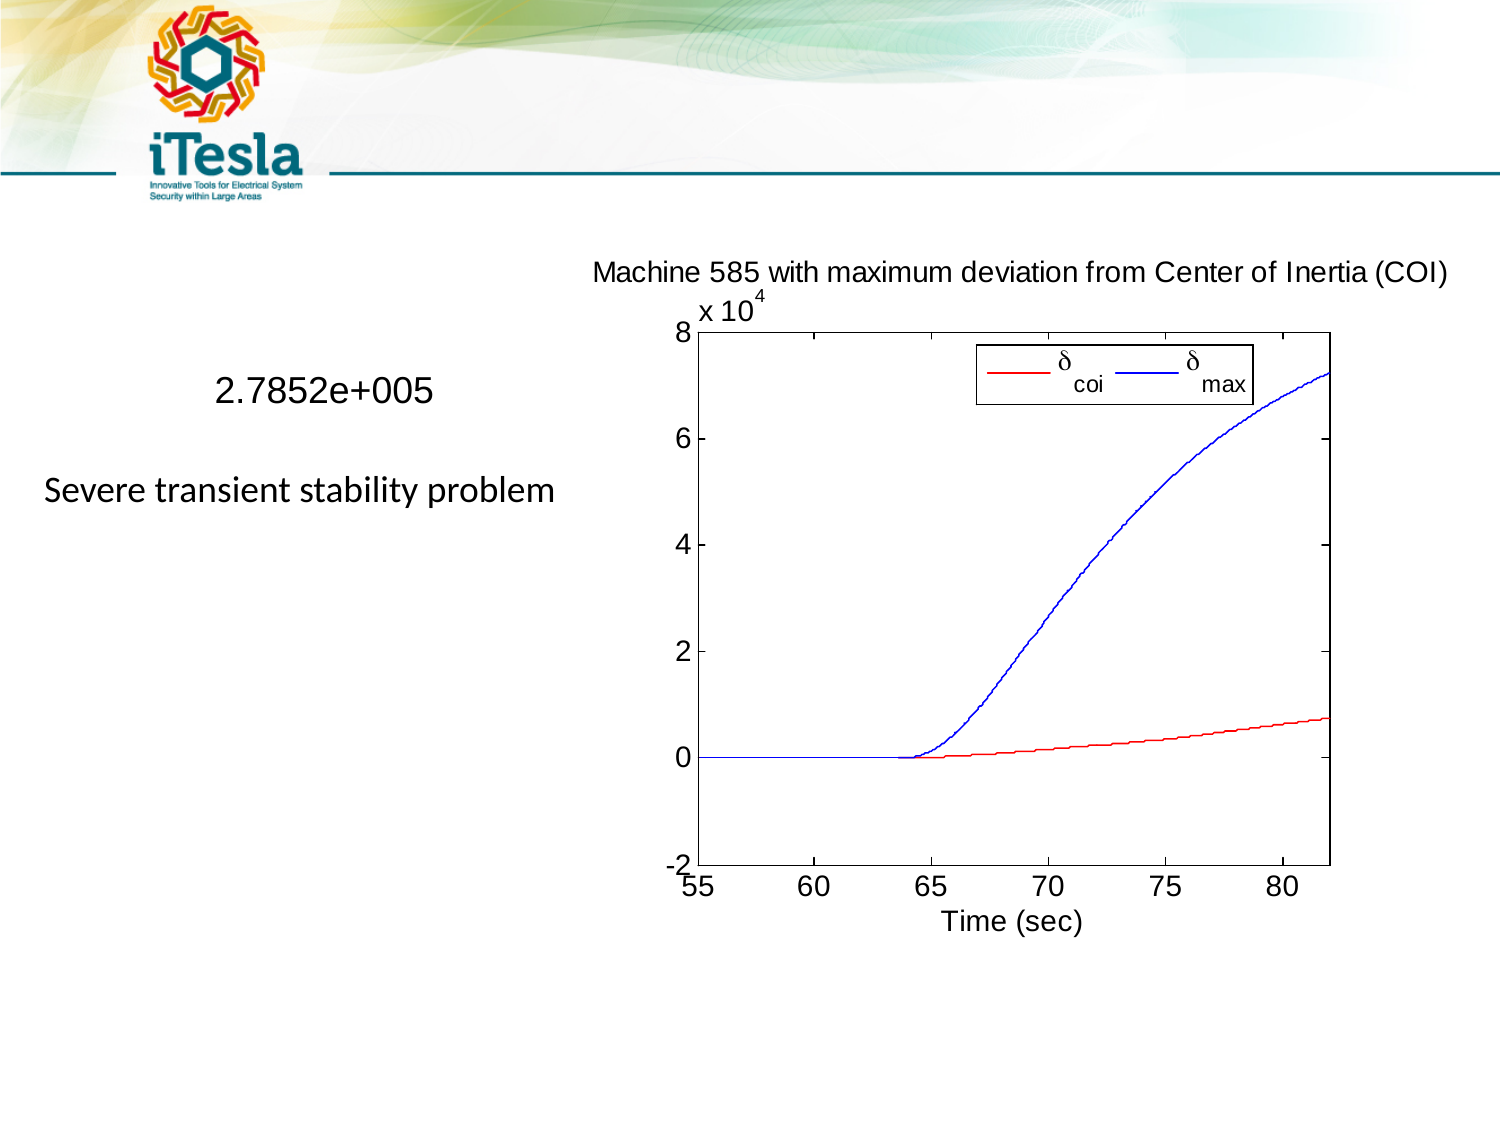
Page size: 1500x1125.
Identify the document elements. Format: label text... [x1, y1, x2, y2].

text_box Severe transient stability problem [29, 458, 555, 518]
picture [0, 0, 1500, 203]
picture [560, 243, 1460, 954]
